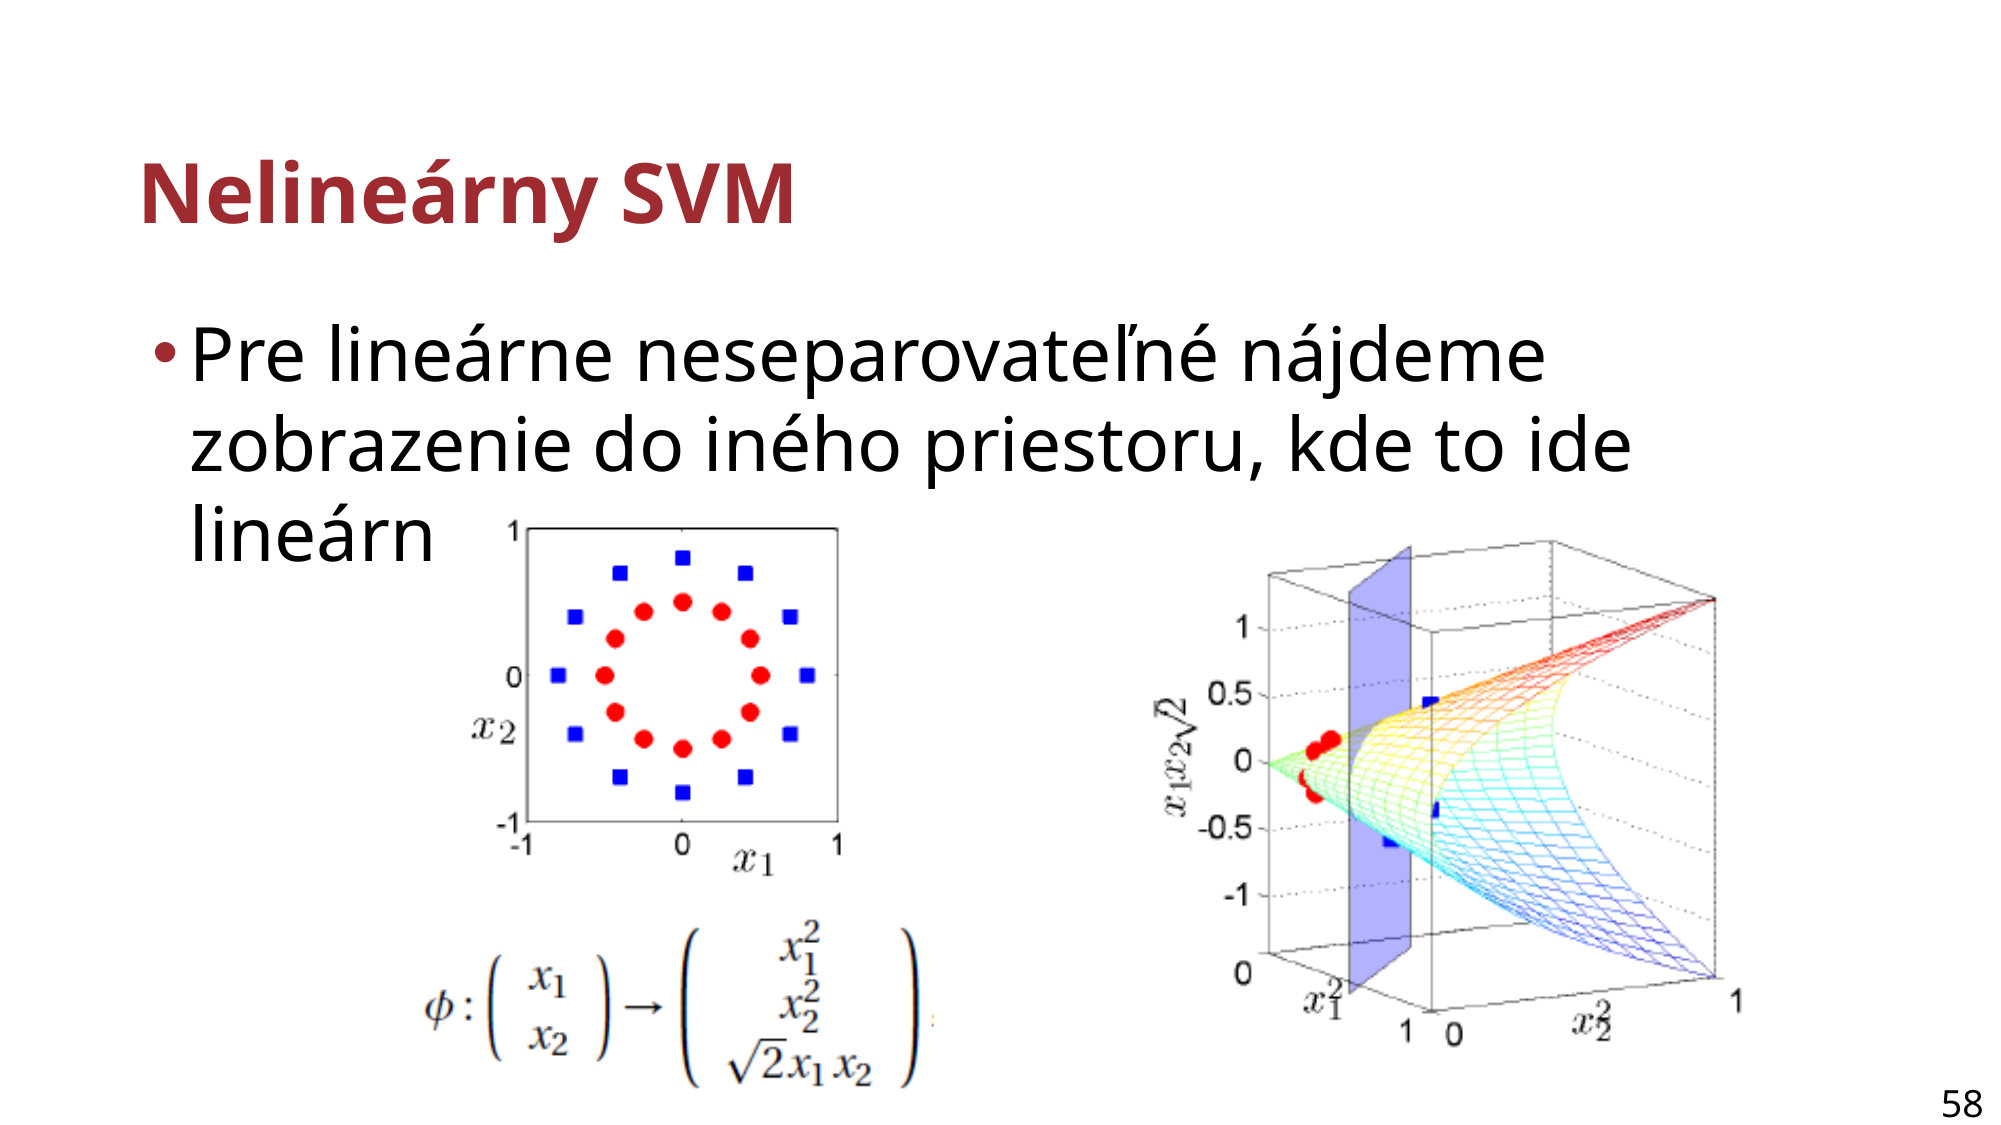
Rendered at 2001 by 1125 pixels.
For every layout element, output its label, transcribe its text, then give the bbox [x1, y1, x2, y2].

picture [404, 906, 934, 1109]
picture [1129, 488, 1799, 1109]
list Pre lineárne neseparovateľné nájdeme zobrazenie do iného priestoru, kde to ide lineárne [137, 299, 1863, 930]
picture [440, 488, 898, 903]
title Nelineárny SVM [137, 116, 1717, 278]
